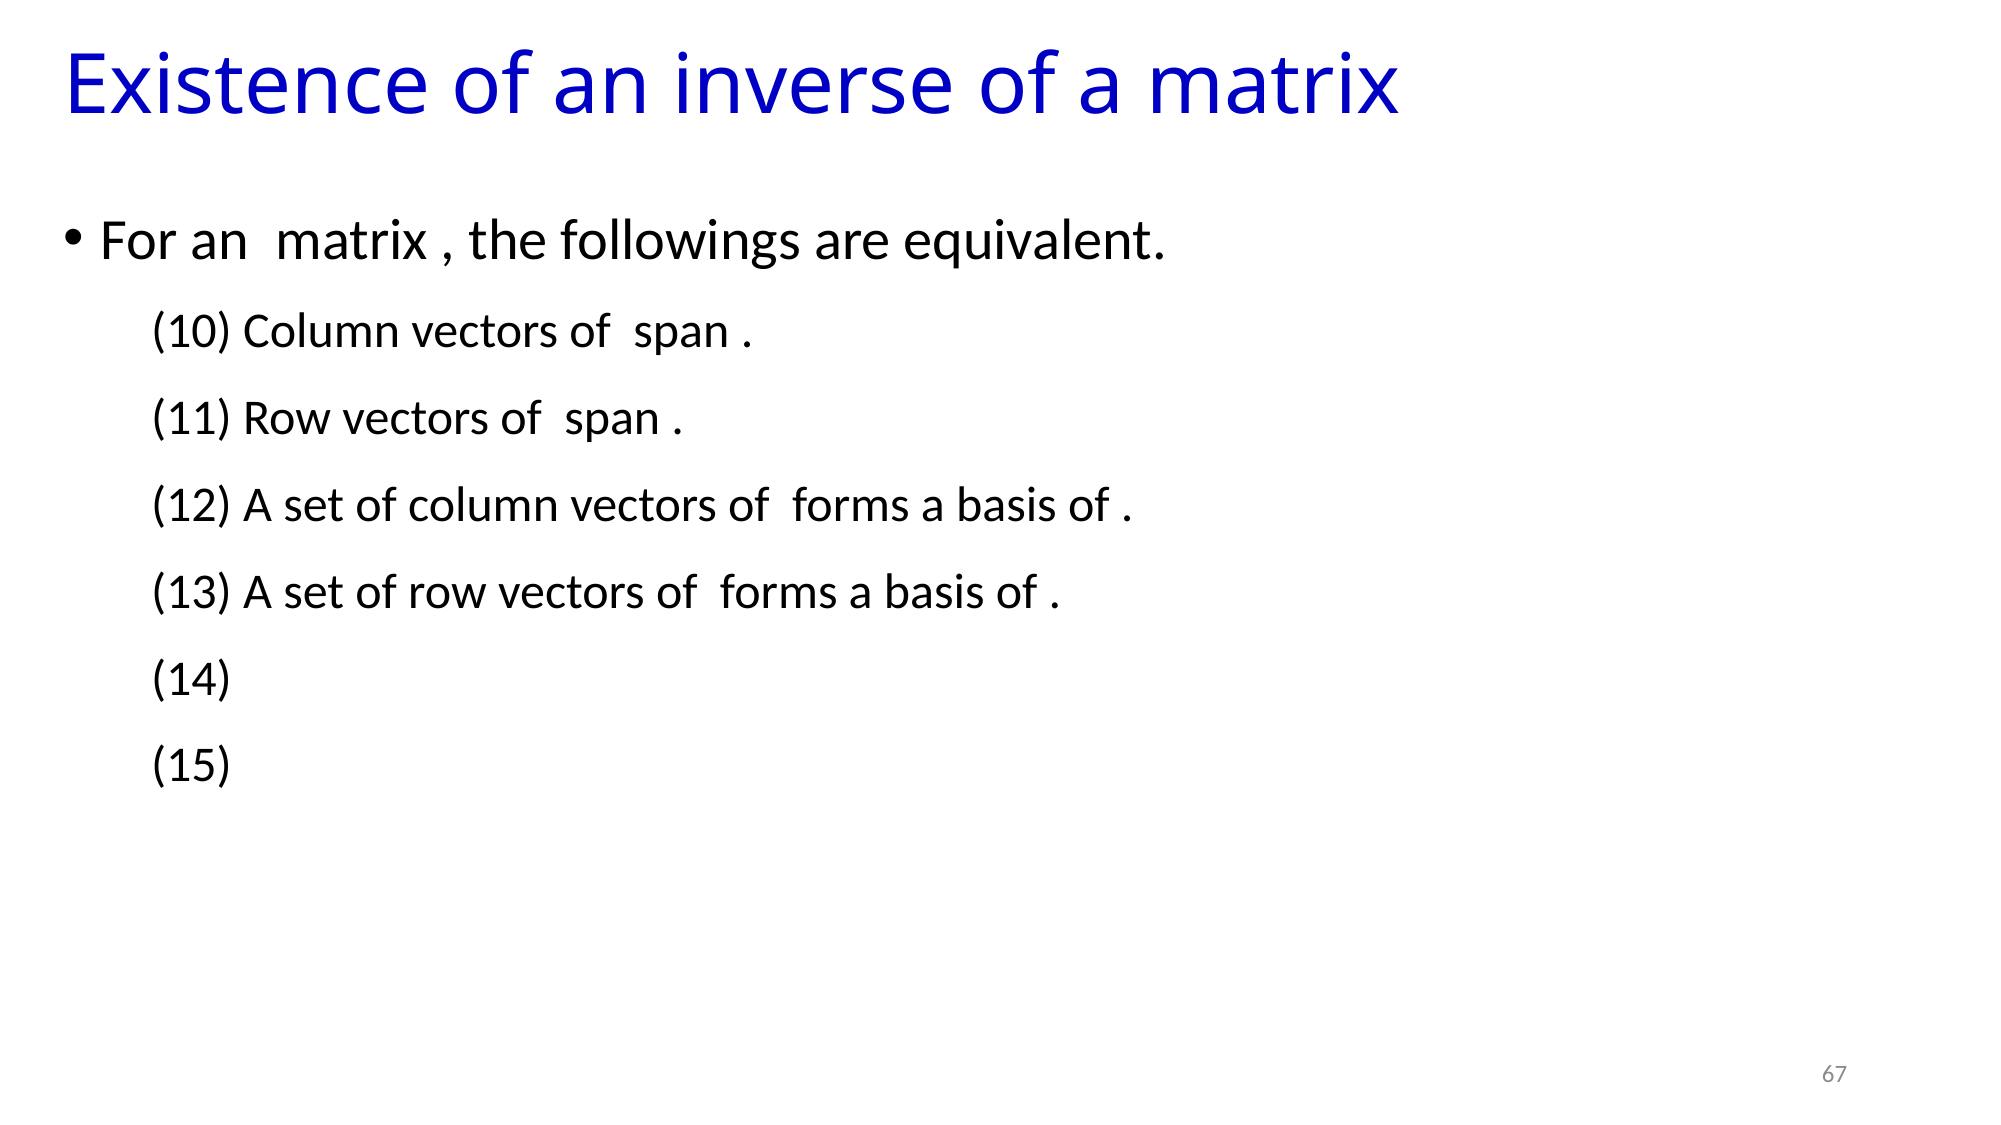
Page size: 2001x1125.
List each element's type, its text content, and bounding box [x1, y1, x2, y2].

slide_number 67 [1412, 1042, 1863, 1103]
title Existence of an inverse of a matrix [48, 22, 1937, 152]
